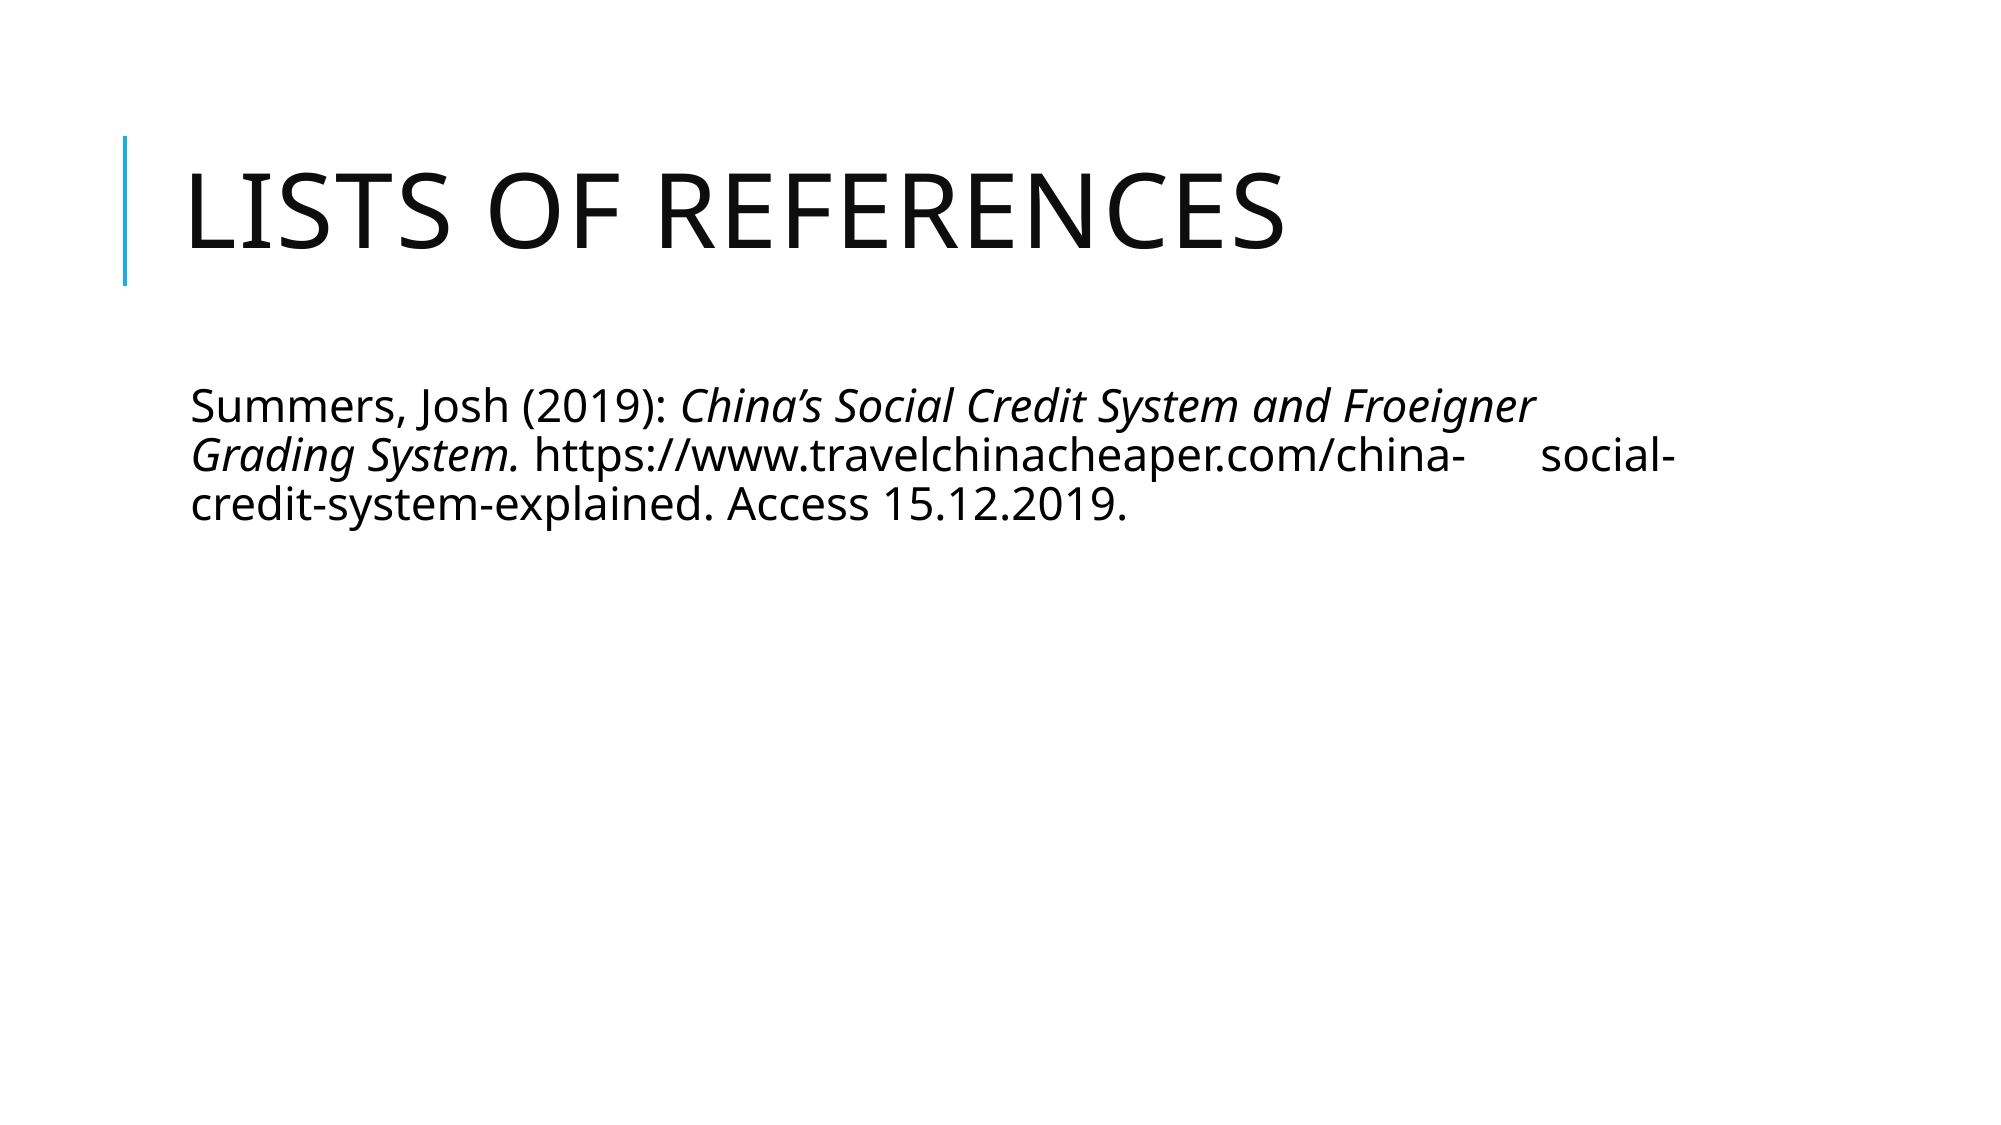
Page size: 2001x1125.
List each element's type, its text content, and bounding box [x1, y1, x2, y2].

list Summers, Josh (2019): China’s Social Credit System and Froeigner Grading System. https://www.travelchinacheaper.com/china- social-credit-system-explained. Access 15.12.2019. [168, 375, 1763, 1035]
title Lists of references [168, 96, 1763, 342]
